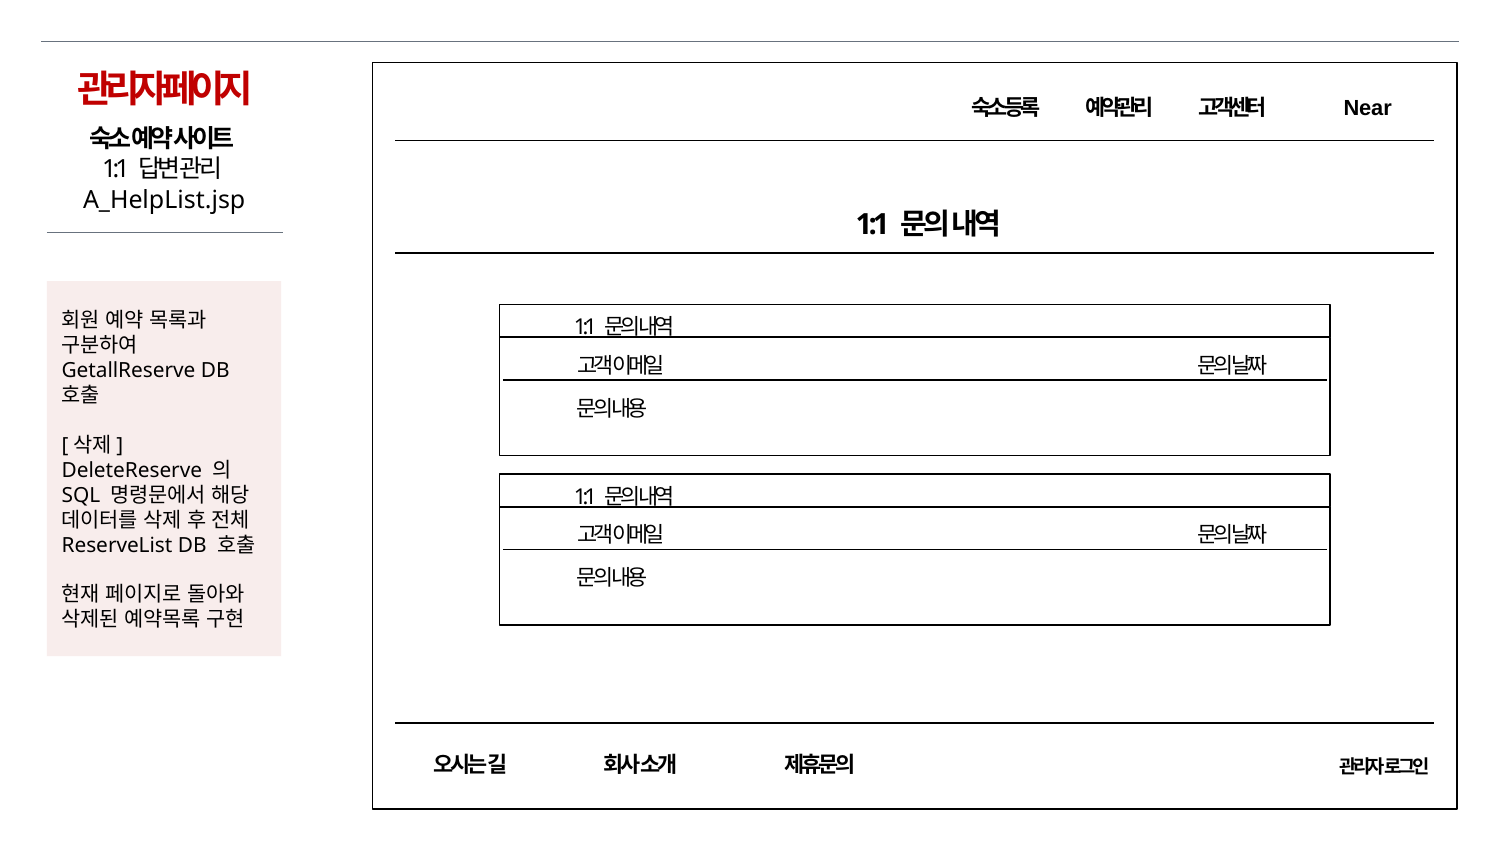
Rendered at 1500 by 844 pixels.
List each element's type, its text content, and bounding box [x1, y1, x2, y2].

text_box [372, 62, 1458, 810]
text_box 숙소 예약 사이트 1:1 답변 관리 [46, 118, 278, 190]
text_box A_HelpList.jsp [58, 175, 271, 221]
text_box 관리자페이지 [46, 62, 285, 118]
text_box 회원 예약 목록과 구분하여 GetallReserve DB 호출 [삭제] DeleteReserve 의 SQL 명령문에서 해당 데이터를 삭제 후 전체 ReserveList DB 호출 현재 페이지로 돌아와 삭제된 예약목록 구현 [45, 279, 283, 658]
